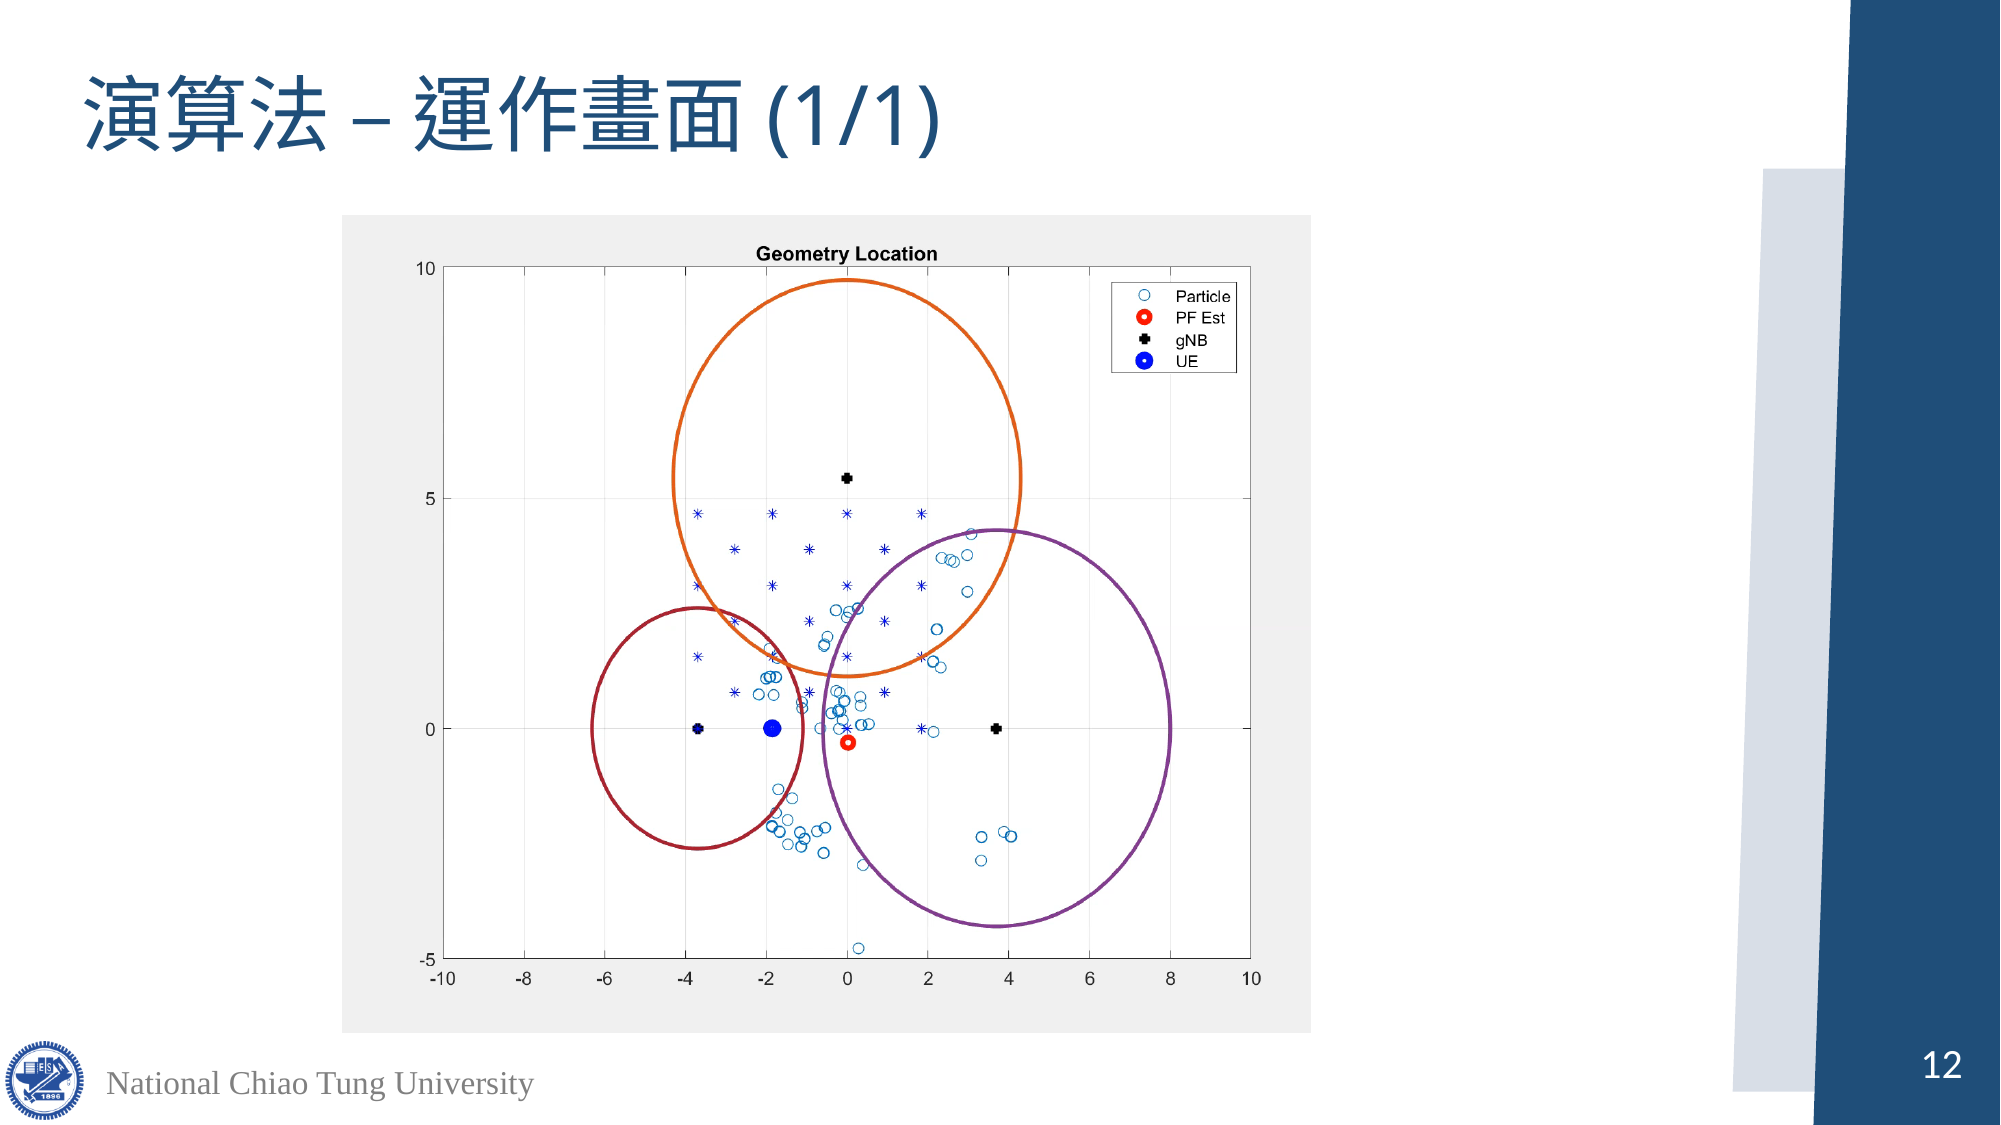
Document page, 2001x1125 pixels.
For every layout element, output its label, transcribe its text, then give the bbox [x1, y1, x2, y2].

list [341, 214, 1312, 1034]
title 演算法 – 運作畫面(1/1) [66, 48, 1113, 190]
slide_number 12 [1896, 1031, 1978, 1092]
